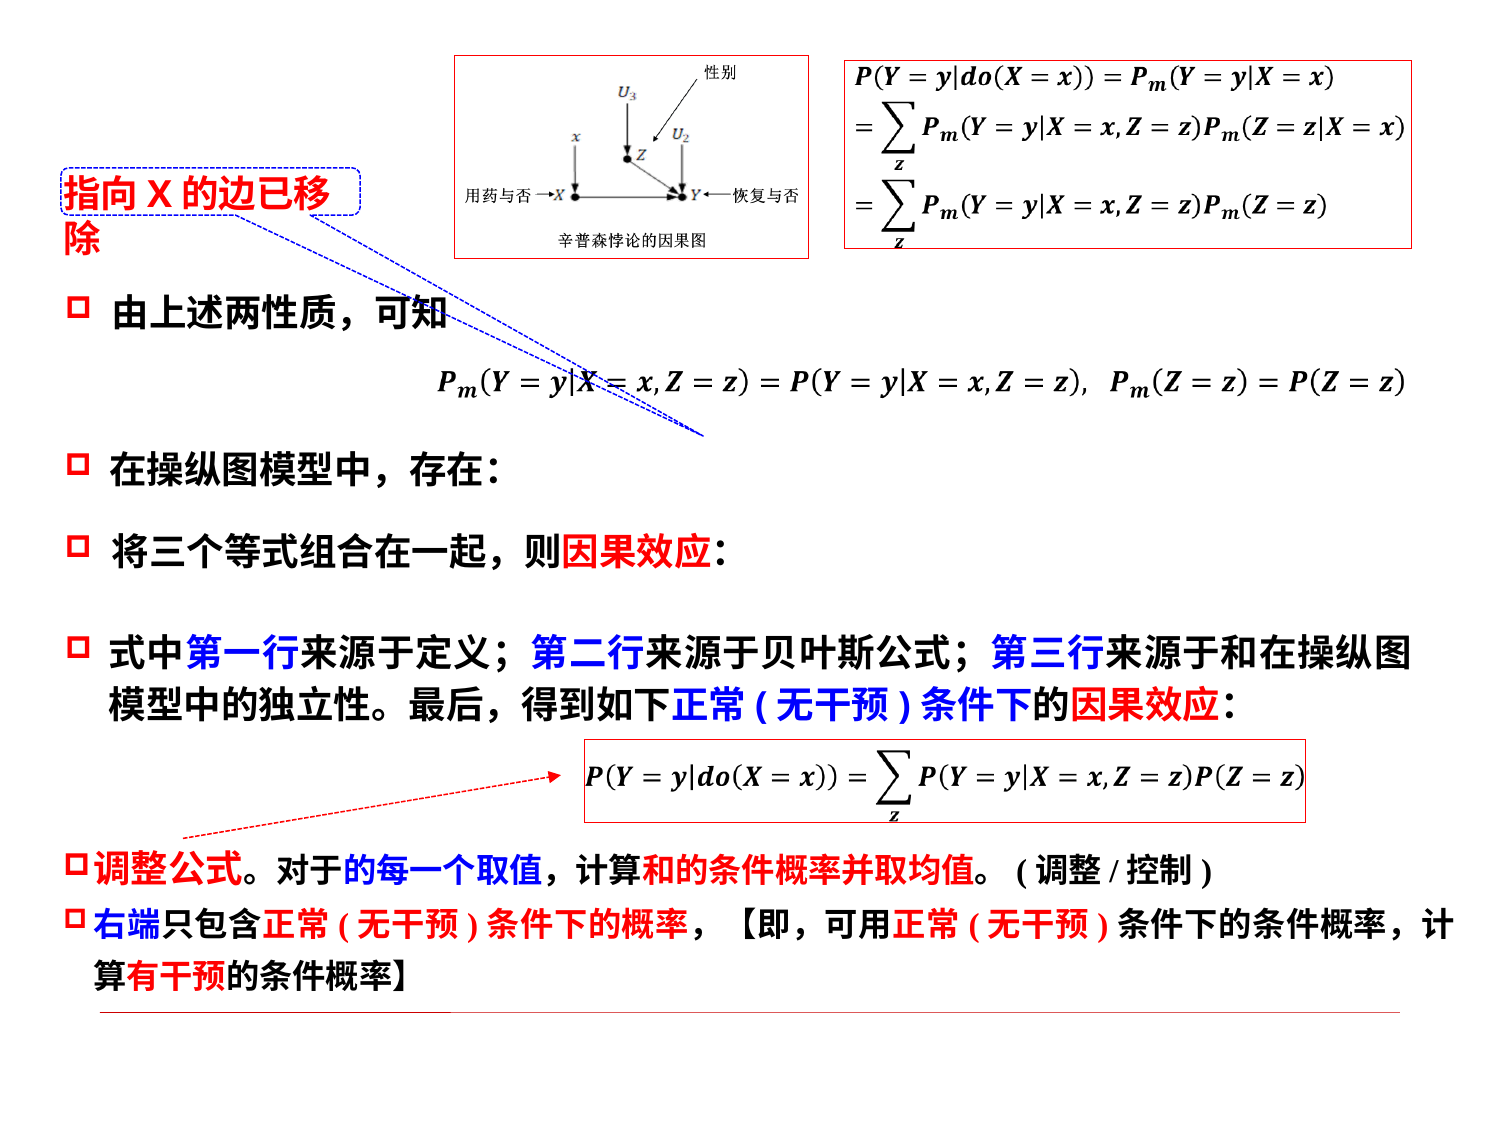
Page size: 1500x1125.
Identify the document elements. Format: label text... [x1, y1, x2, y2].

picture [454, 55, 810, 59]
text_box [64, 59, 1412, 574]
text_box 指向X的边已移除 [60, 169, 64, 214]
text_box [63, 775, 1455, 997]
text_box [65, 621, 1412, 775]
